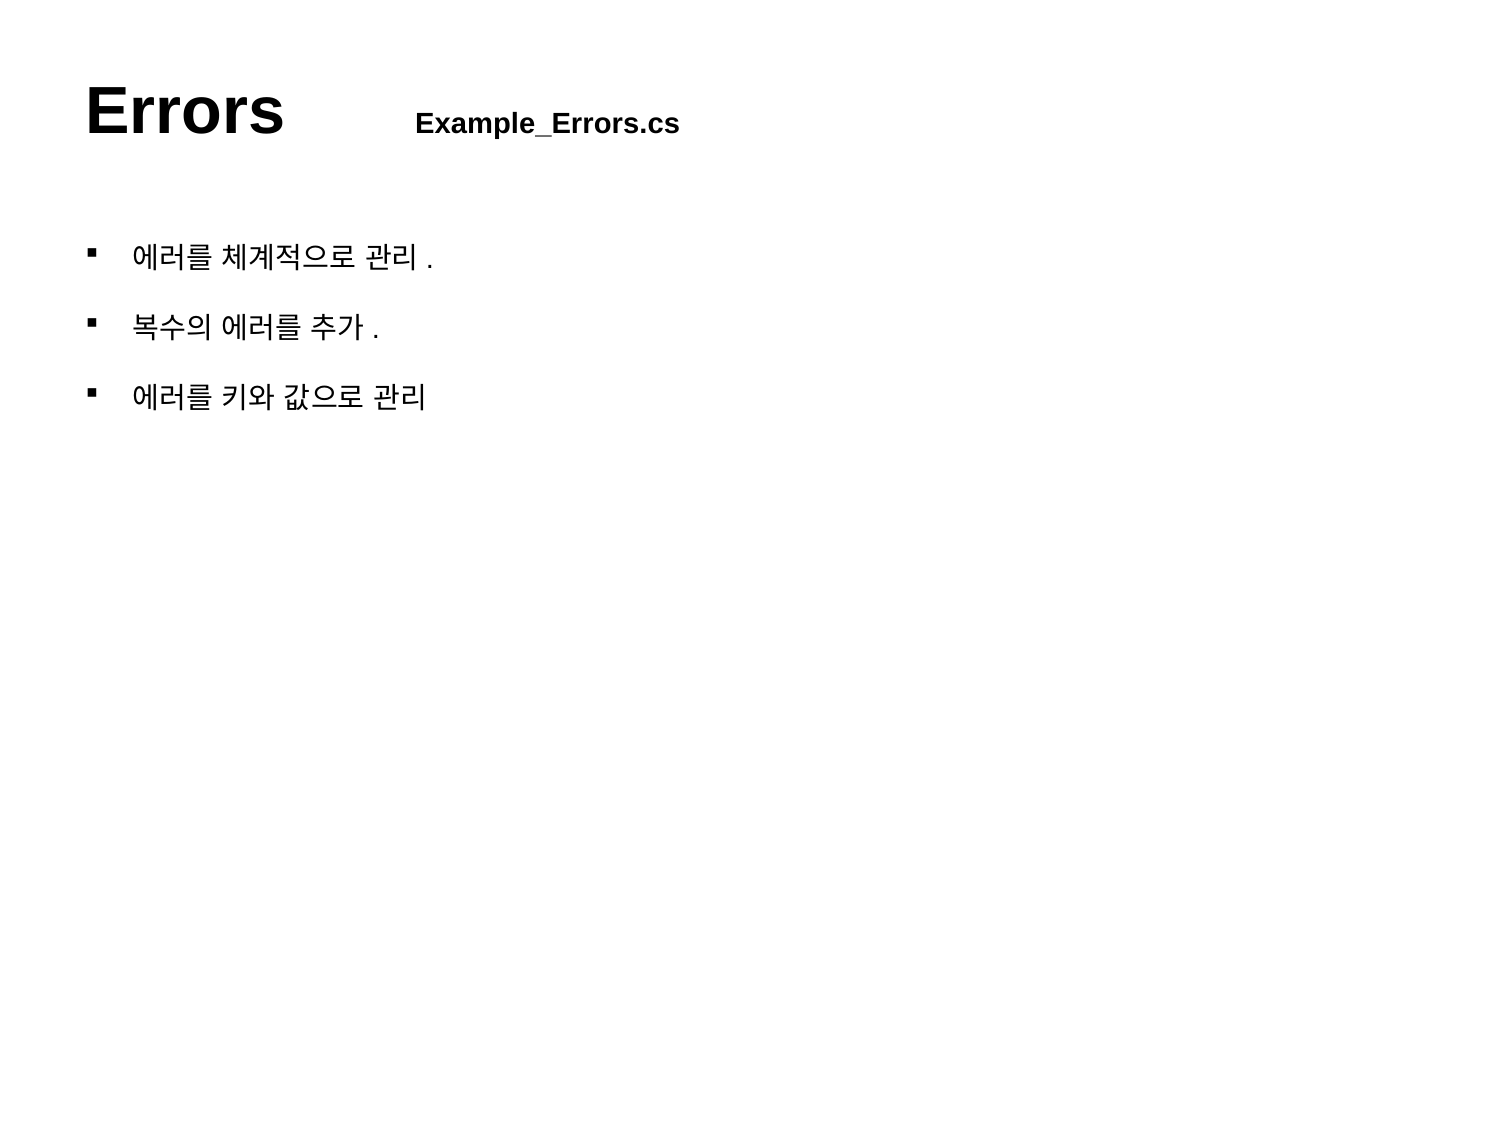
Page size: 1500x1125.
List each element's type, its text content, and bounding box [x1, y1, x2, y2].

text_box 에러를 체계적으로 관리. 복수의 에러를 추가. 에러를 키와 값으로 관리 [70, 231, 1412, 422]
text_box Errors Example_Errors.cs [70, 59, 744, 155]
